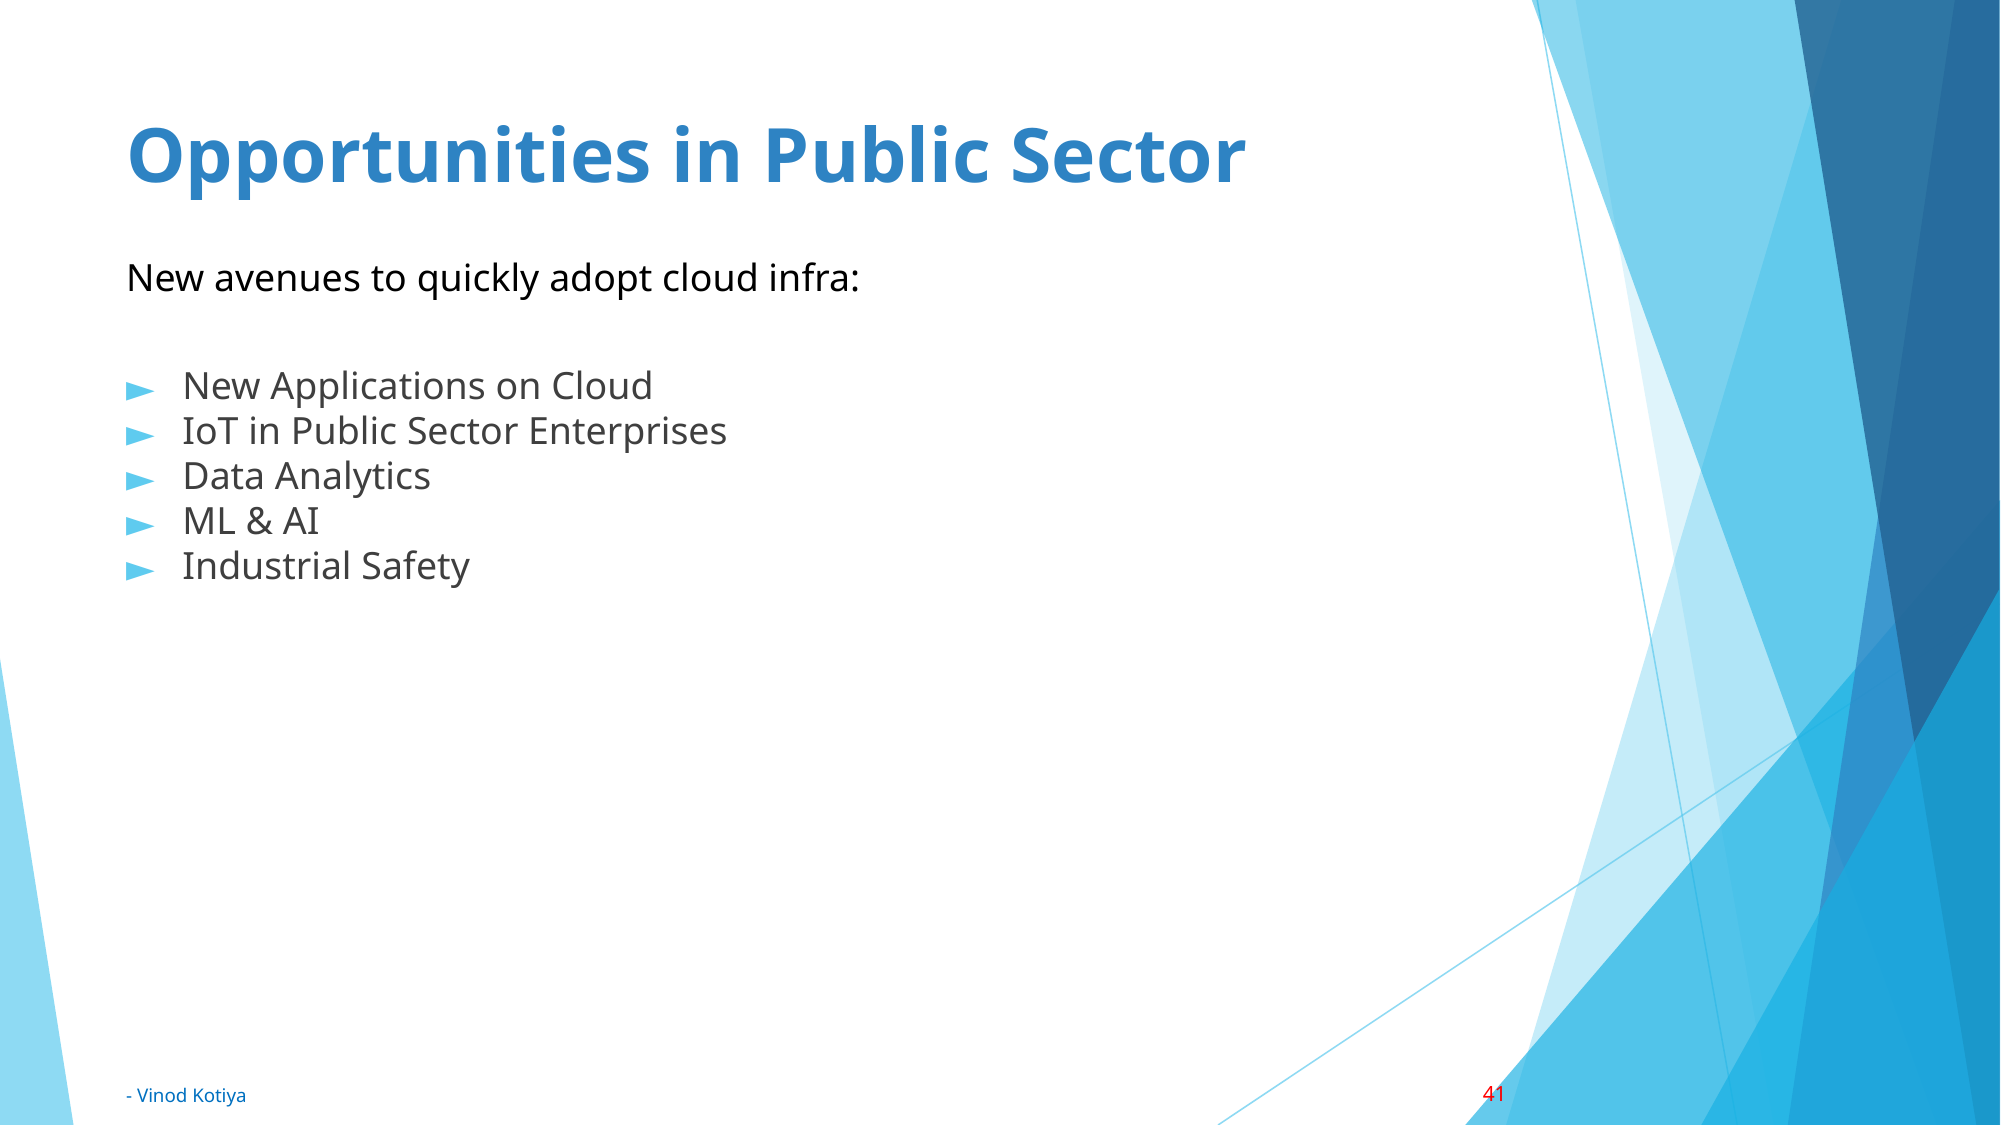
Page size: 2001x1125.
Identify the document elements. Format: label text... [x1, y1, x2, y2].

title Opportunities in Public Sector [111, 99, 1522, 317]
list New Applications on Cloud IoT in Public Sector Enterprises Data Analytics ML & AI Industrial Safety [111, 354, 1522, 992]
text_box New avenues to quickly adopt cloud infra: [111, 246, 1498, 353]
slide_number 41 [1409, 1065, 1522, 1125]
footer - Vinod Kotiya [111, 1065, 1145, 1125]
